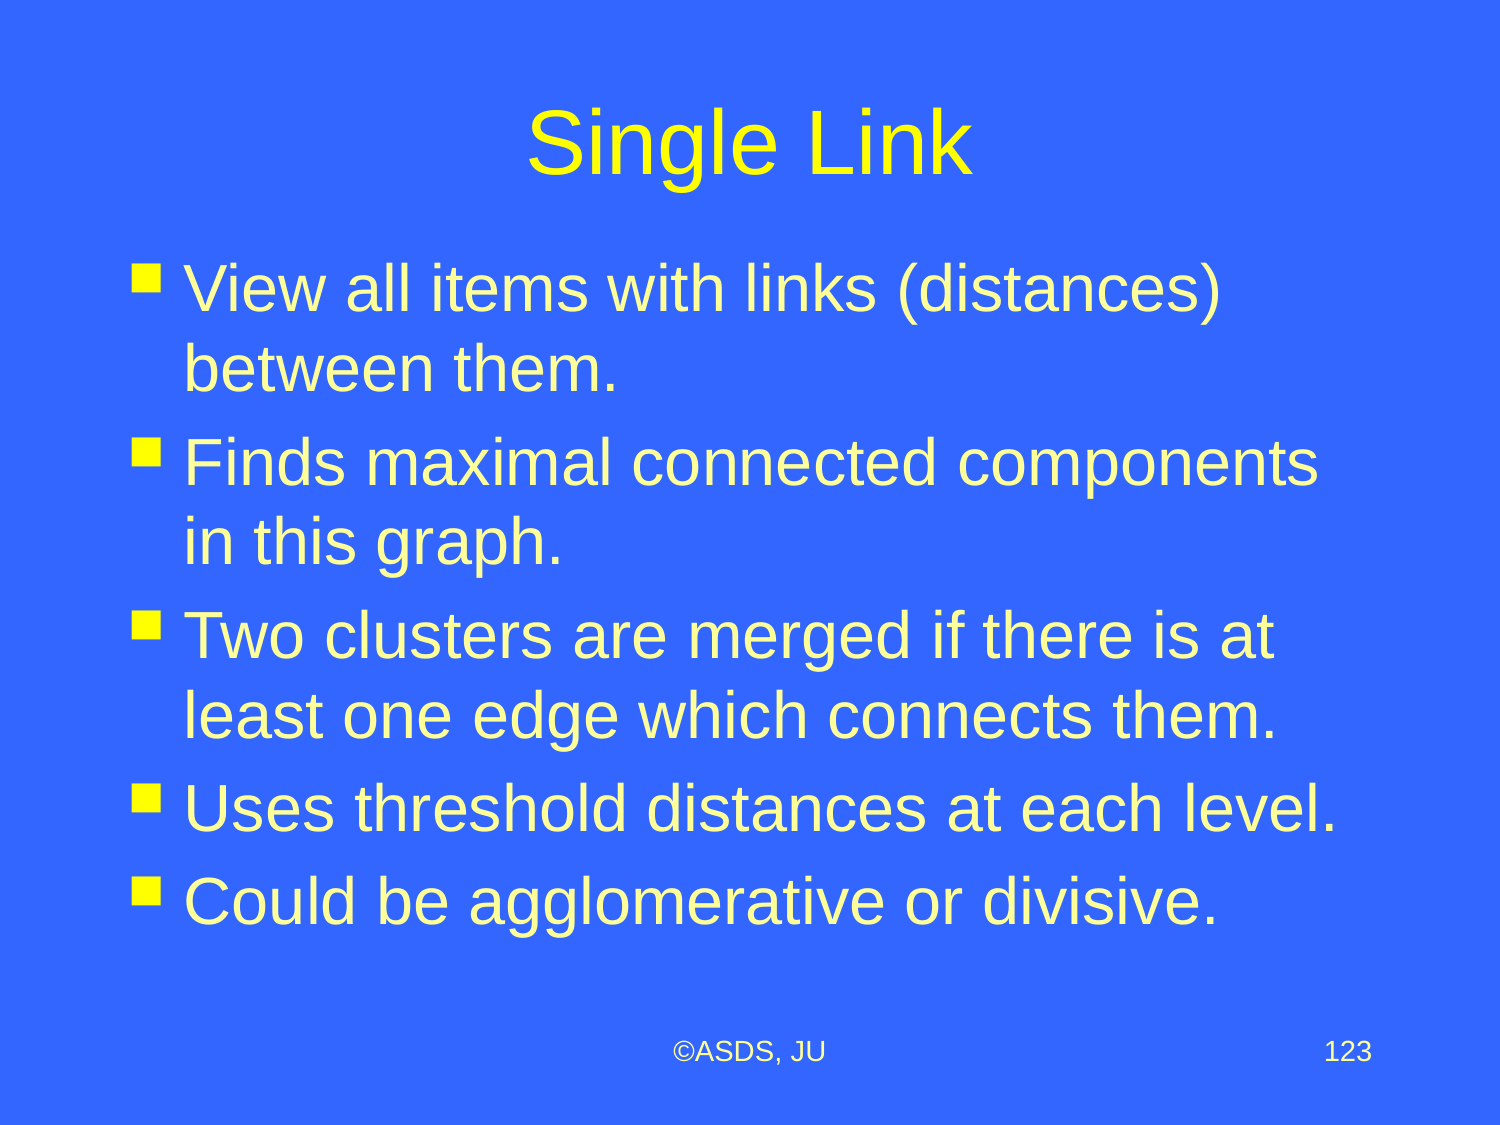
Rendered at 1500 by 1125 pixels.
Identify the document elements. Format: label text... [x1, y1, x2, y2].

list View all items with links (distances) between them. Finds maximal connected components in this graph. Two clusters are merged if there is at least one edge which connects them. Uses threshold distances at each level. Could be agglomerative or divisive. [111, 236, 1388, 969]
title Single Link [112, 37, 1388, 236]
footer ©ASDS, JU [511, 1024, 988, 1101]
slide_number 123 [1074, 1024, 1388, 1101]
